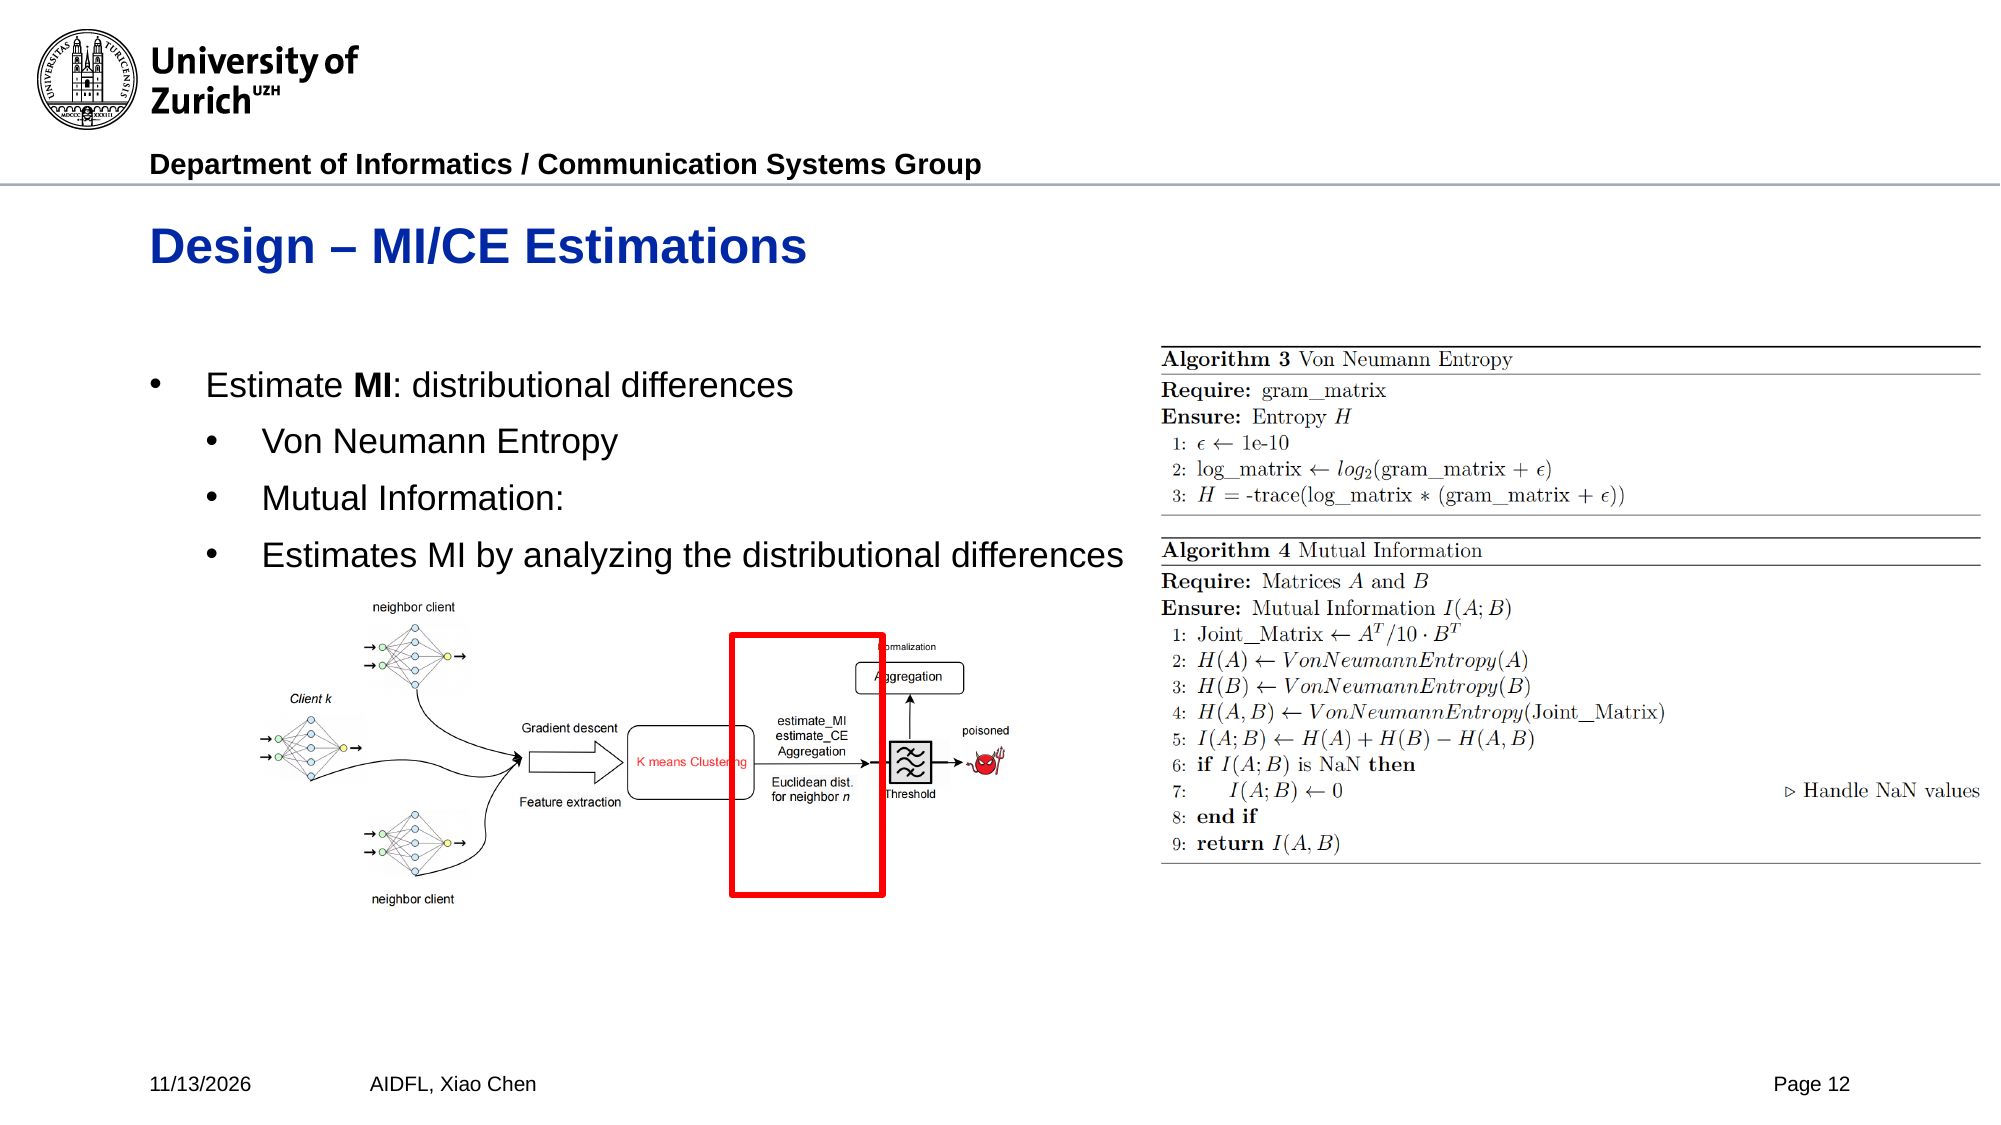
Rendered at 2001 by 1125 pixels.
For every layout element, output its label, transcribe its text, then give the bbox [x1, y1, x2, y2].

picture [31, 23, 365, 136]
picture [1144, 325, 2000, 883]
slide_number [149, 1070, 354, 1106]
slide_number Page 12 [1714, 1070, 1851, 1106]
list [241, 566, 1053, 948]
title Design – MI/CE Estimations [149, 208, 1851, 338]
footer AIDFL, Xiao Chen [369, 1070, 1520, 1106]
